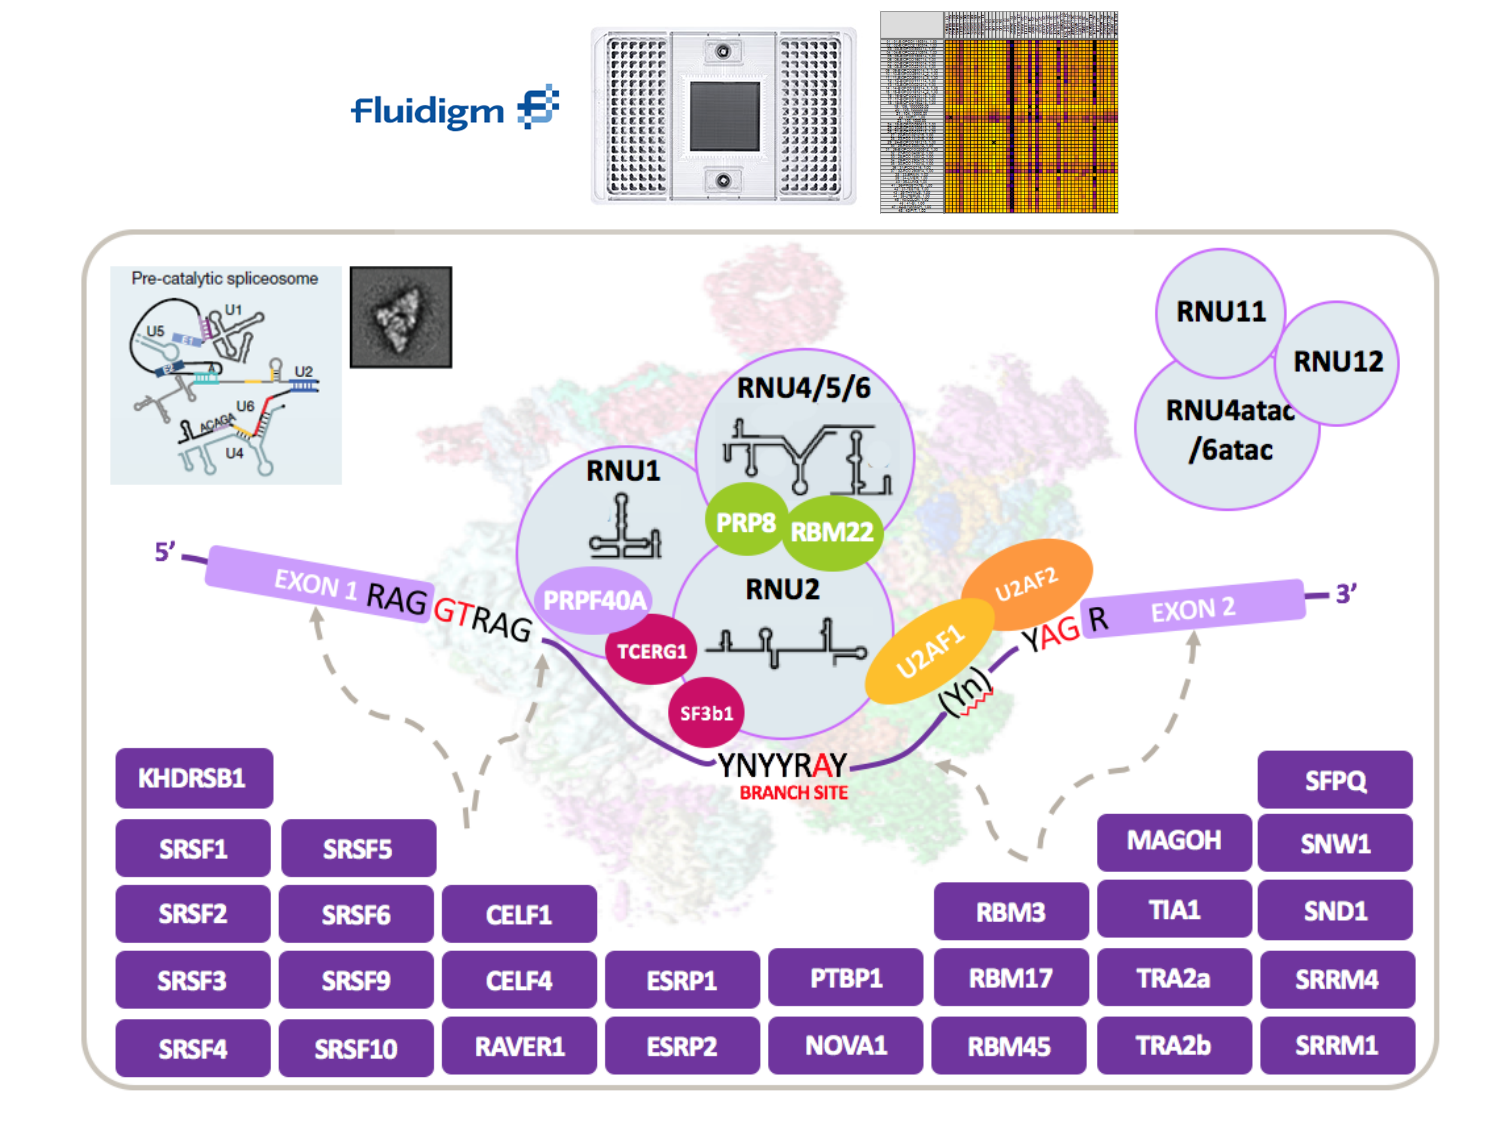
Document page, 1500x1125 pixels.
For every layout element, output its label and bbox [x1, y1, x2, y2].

picture [589, 10, 1119, 214]
picture [71, 219, 1450, 1101]
picture [267, 80, 581, 132]
